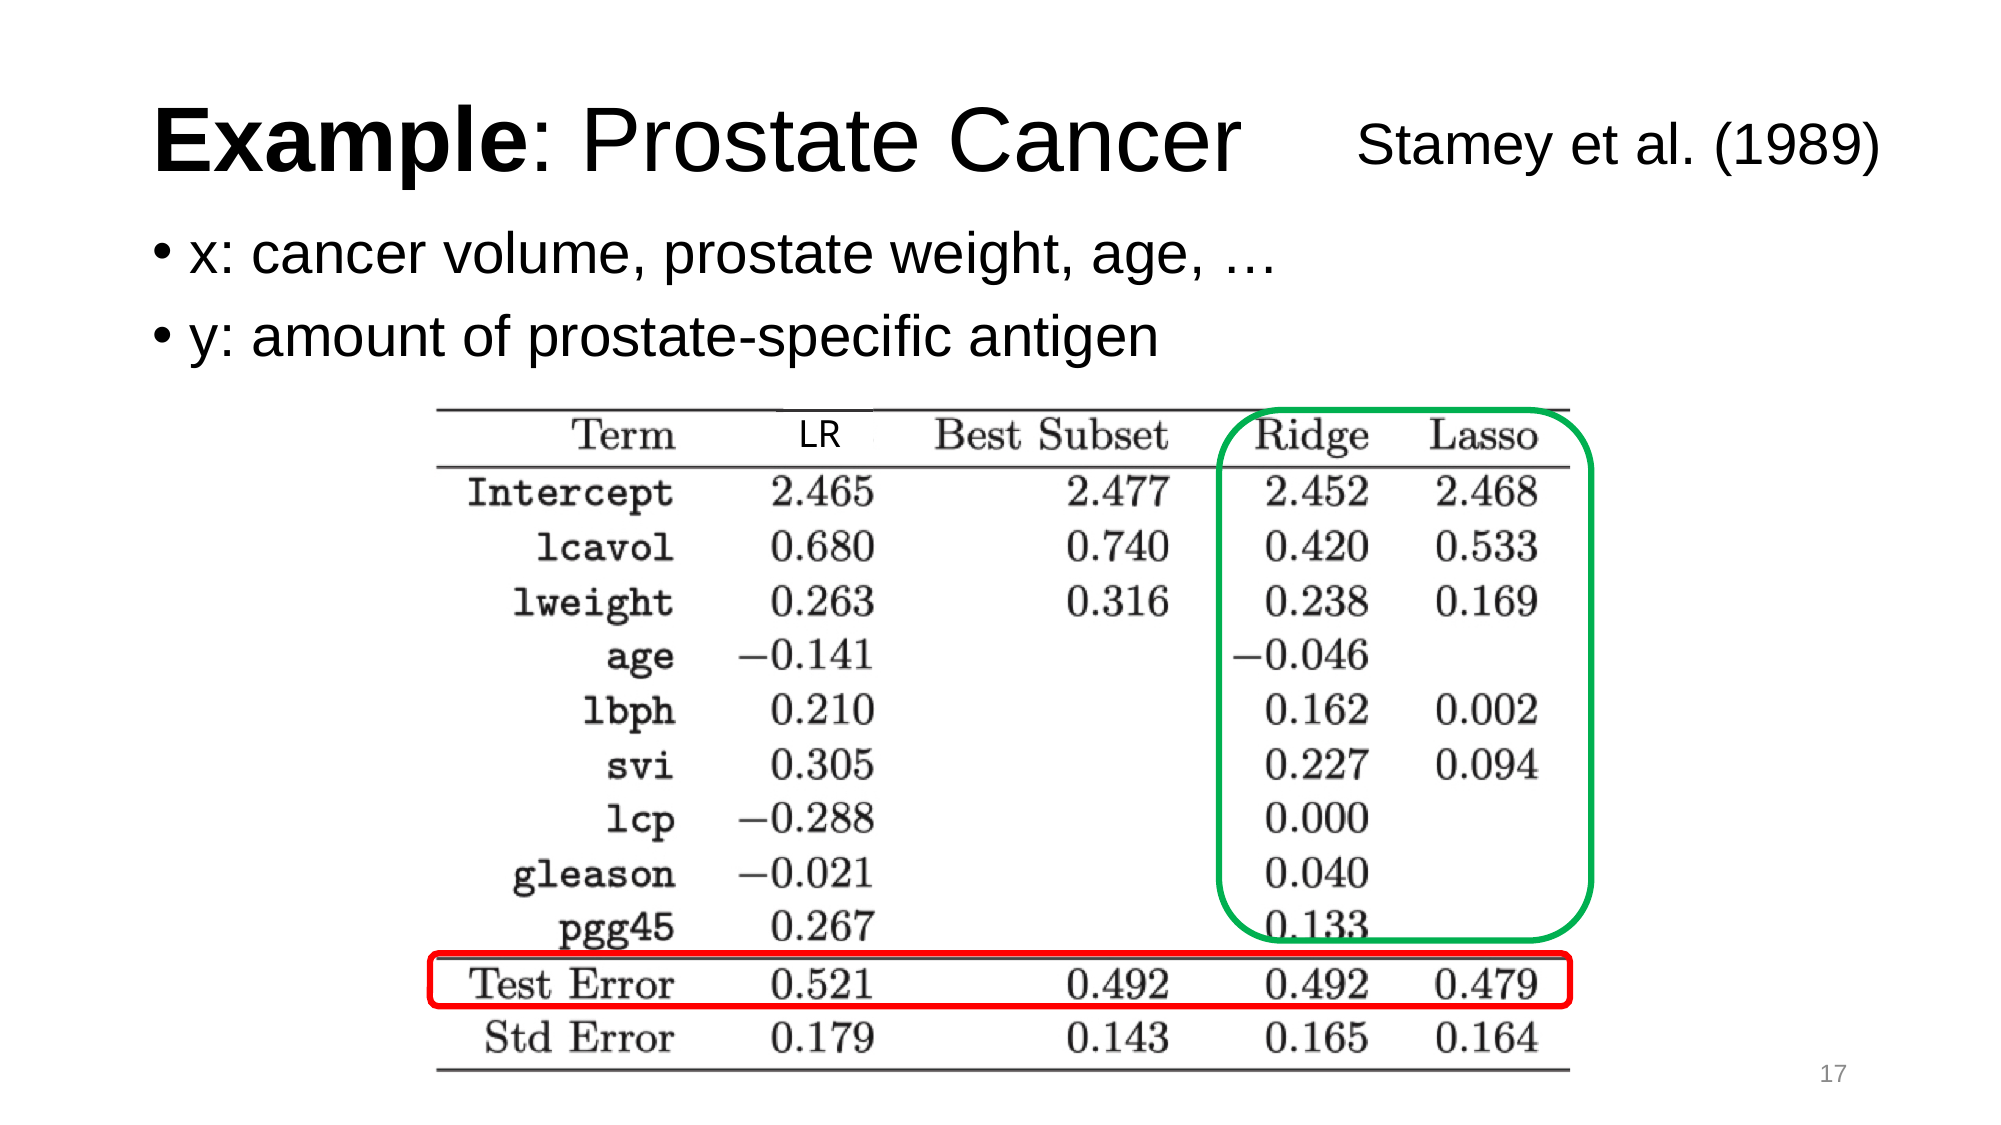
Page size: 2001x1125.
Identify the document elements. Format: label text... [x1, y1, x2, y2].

slide_number 17 [1412, 1042, 1863, 1103]
picture [429, 401, 1571, 1076]
list x: cancer volume, prostate weight, age, … y: amount of prostate-specific antigen [137, 215, 1863, 930]
title Example: Prostate Cancer [137, 33, 1863, 215]
text_box Stamey et al. (1989) [1341, 98, 1933, 184]
text_box [1571, 424, 1593, 926]
